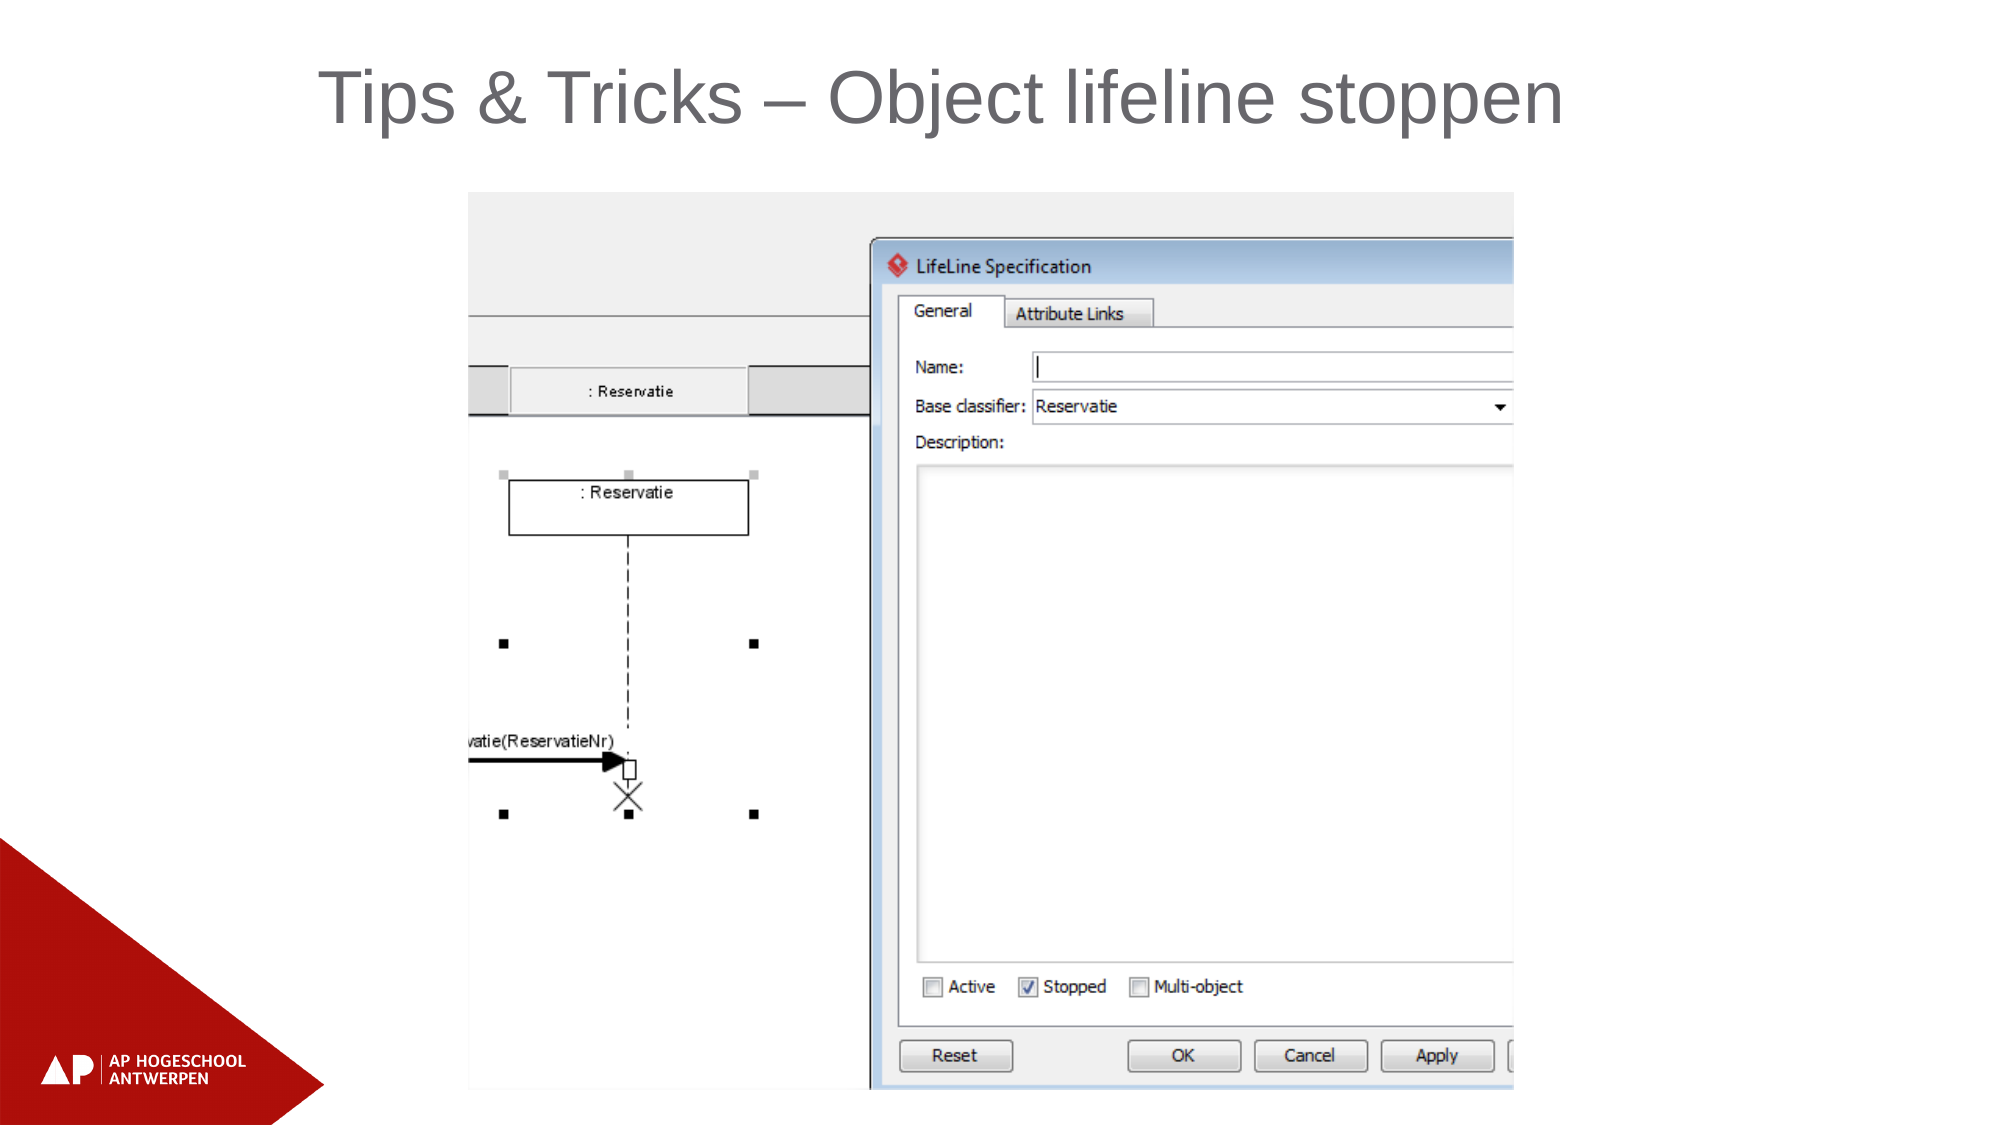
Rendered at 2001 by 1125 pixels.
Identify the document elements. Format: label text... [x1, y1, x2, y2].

picture [0, 831, 328, 1125]
text_box Tips & Tricks – Object lifeline stoppen [303, 0, 1733, 188]
picture [468, 192, 1514, 1090]
